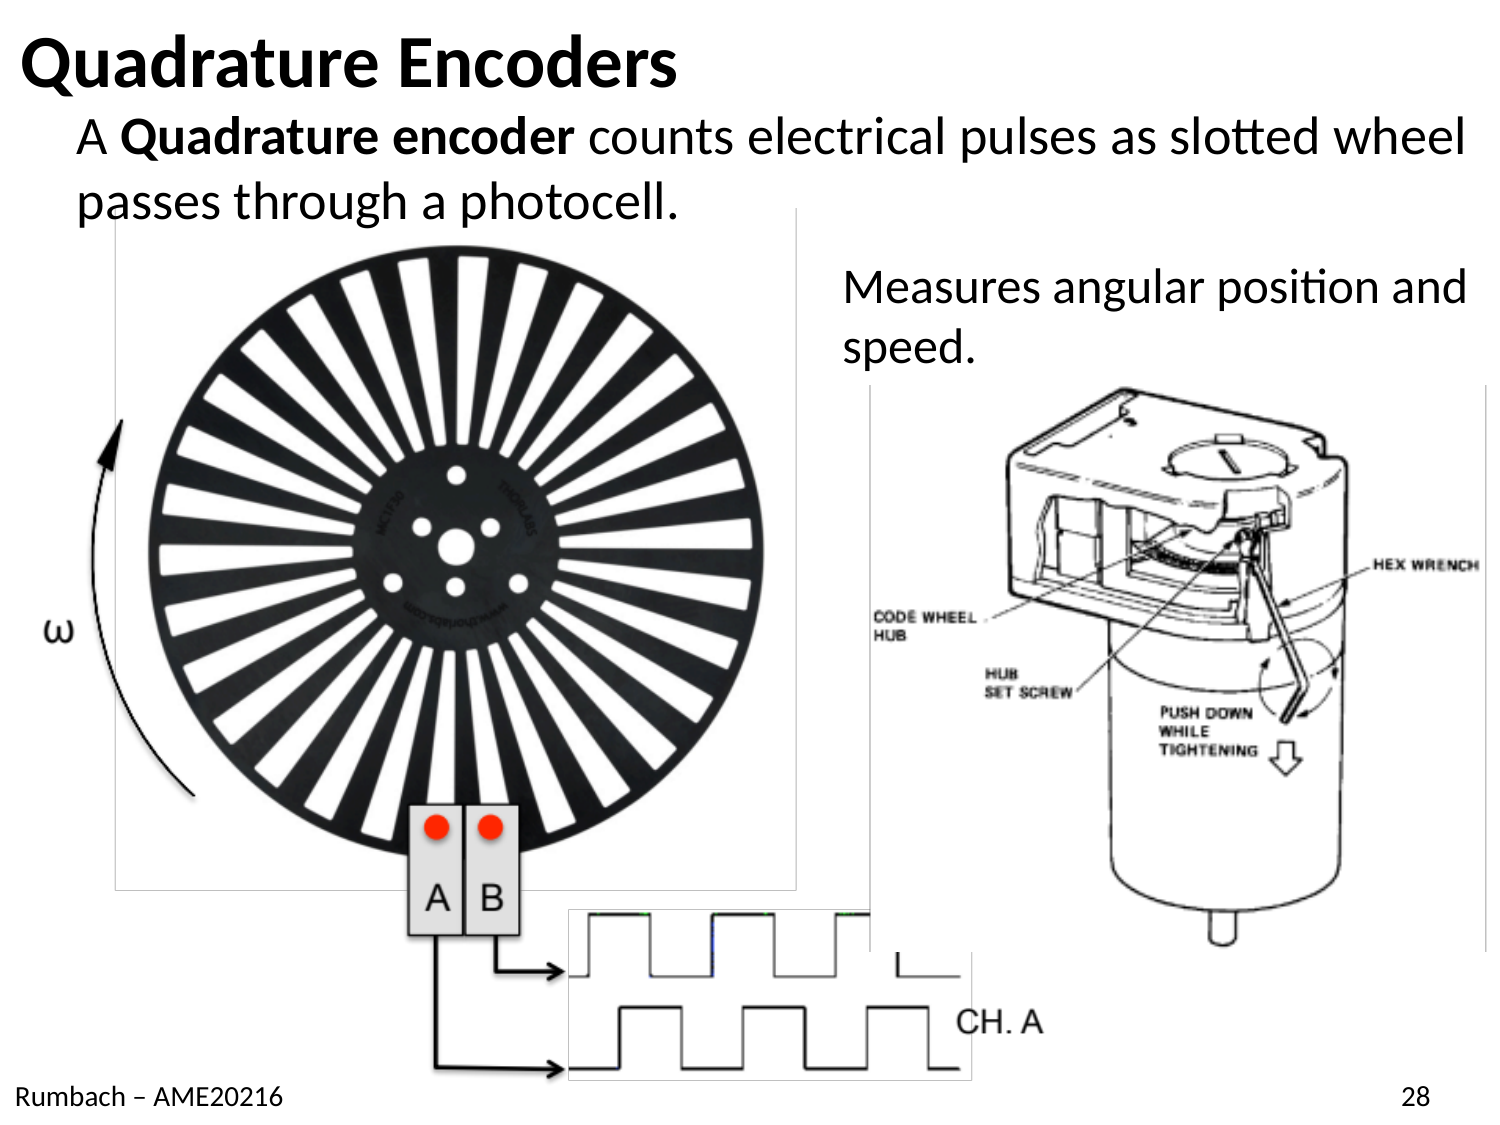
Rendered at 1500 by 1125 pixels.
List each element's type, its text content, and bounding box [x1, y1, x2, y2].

text_box Measures angular position and speed. [1049, 245, 1500, 381]
text_box Quadrature Encoders [5, 5, 695, 111]
text_box A Quadrature encoder counts electrical pulses as slotted wheel passes through a photocell. [61, 92, 1500, 238]
picture [26, 208, 1500, 1095]
